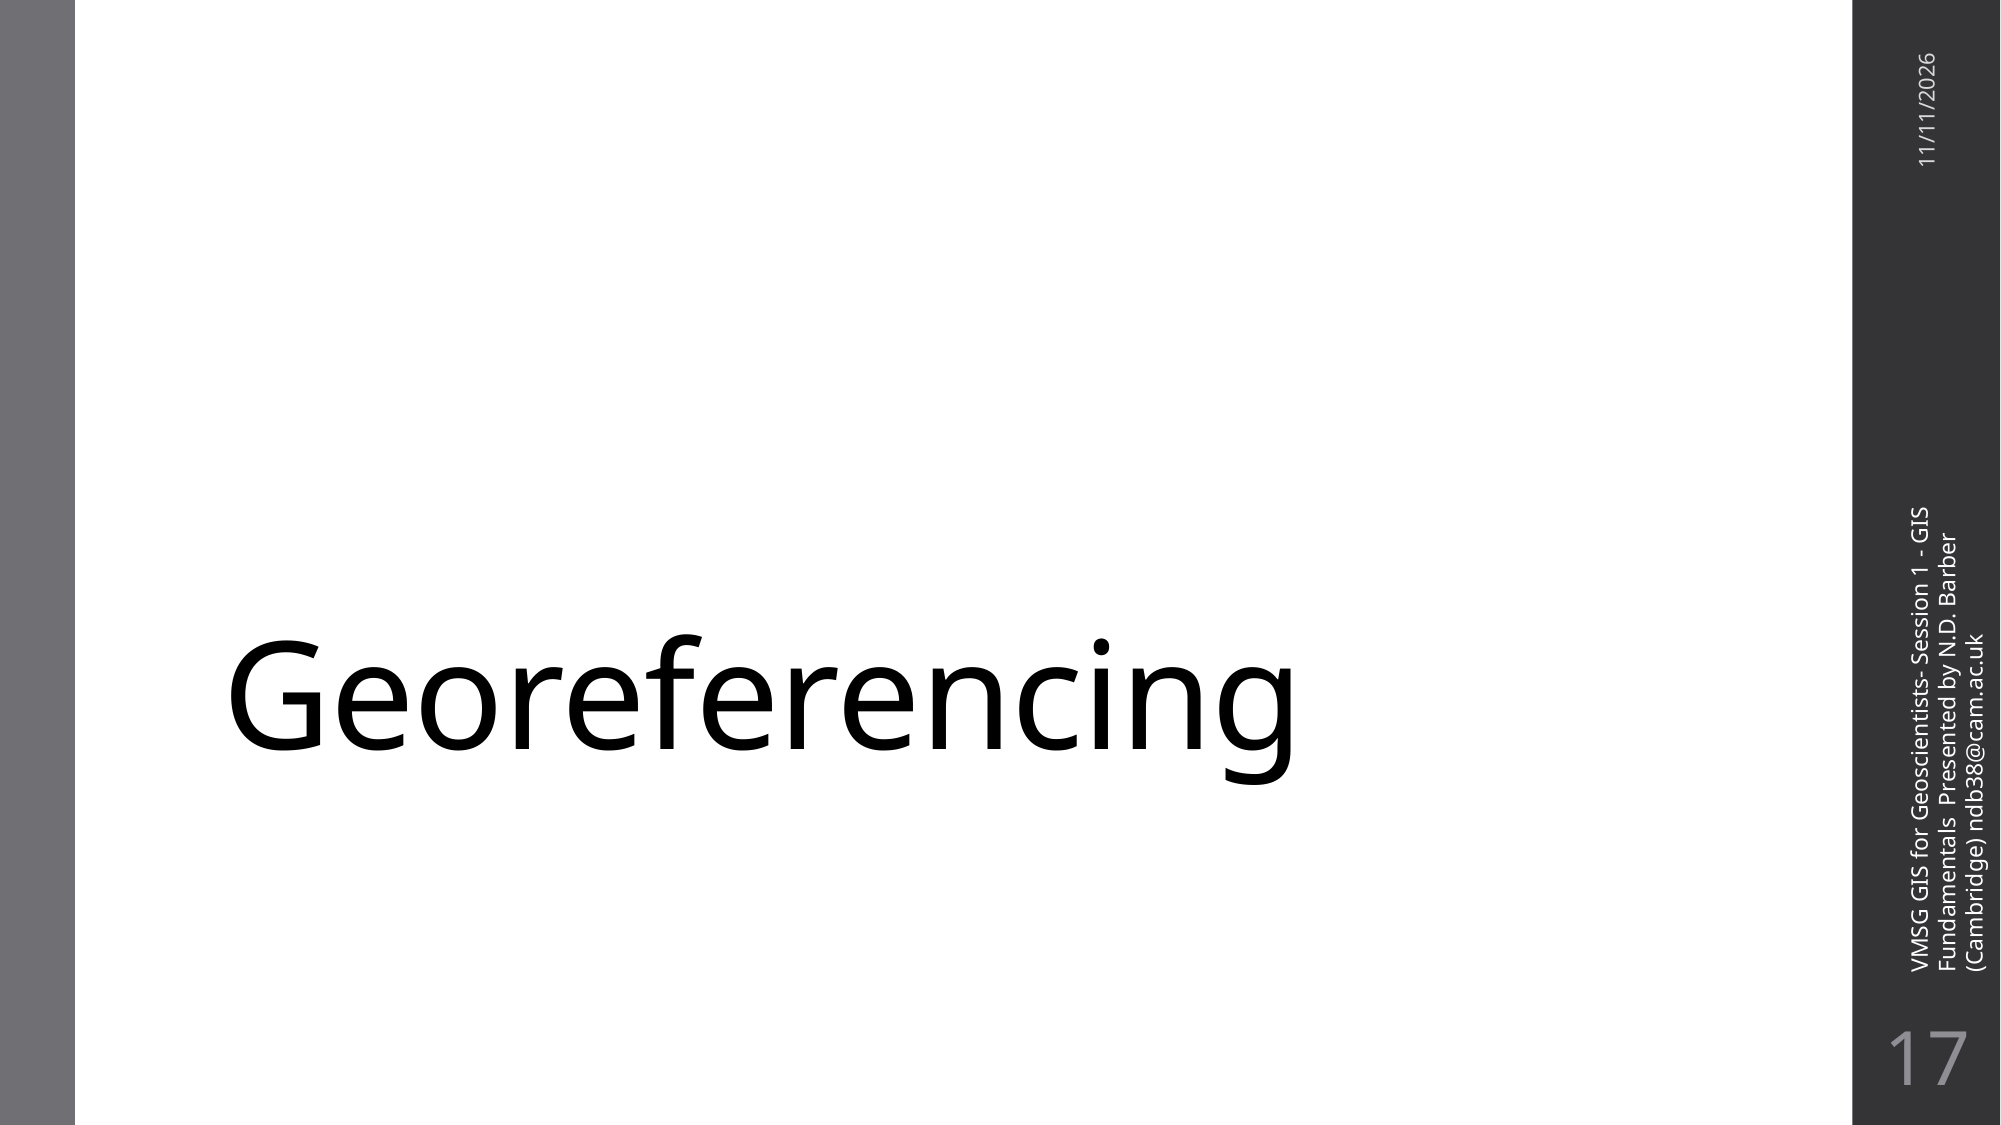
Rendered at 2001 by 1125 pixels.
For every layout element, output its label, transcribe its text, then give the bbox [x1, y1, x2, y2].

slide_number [1897, 37, 1958, 351]
footer VMSG GIS for Geoscientists- Session 1 - GIS Fundamentals Presented by N.D. Barber (Cambridge) ndb38@cam.ac.uk [1897, 400, 1958, 988]
title Georeferencing [206, 124, 1752, 788]
slide_number 16 [1852, 1012, 2000, 1110]
